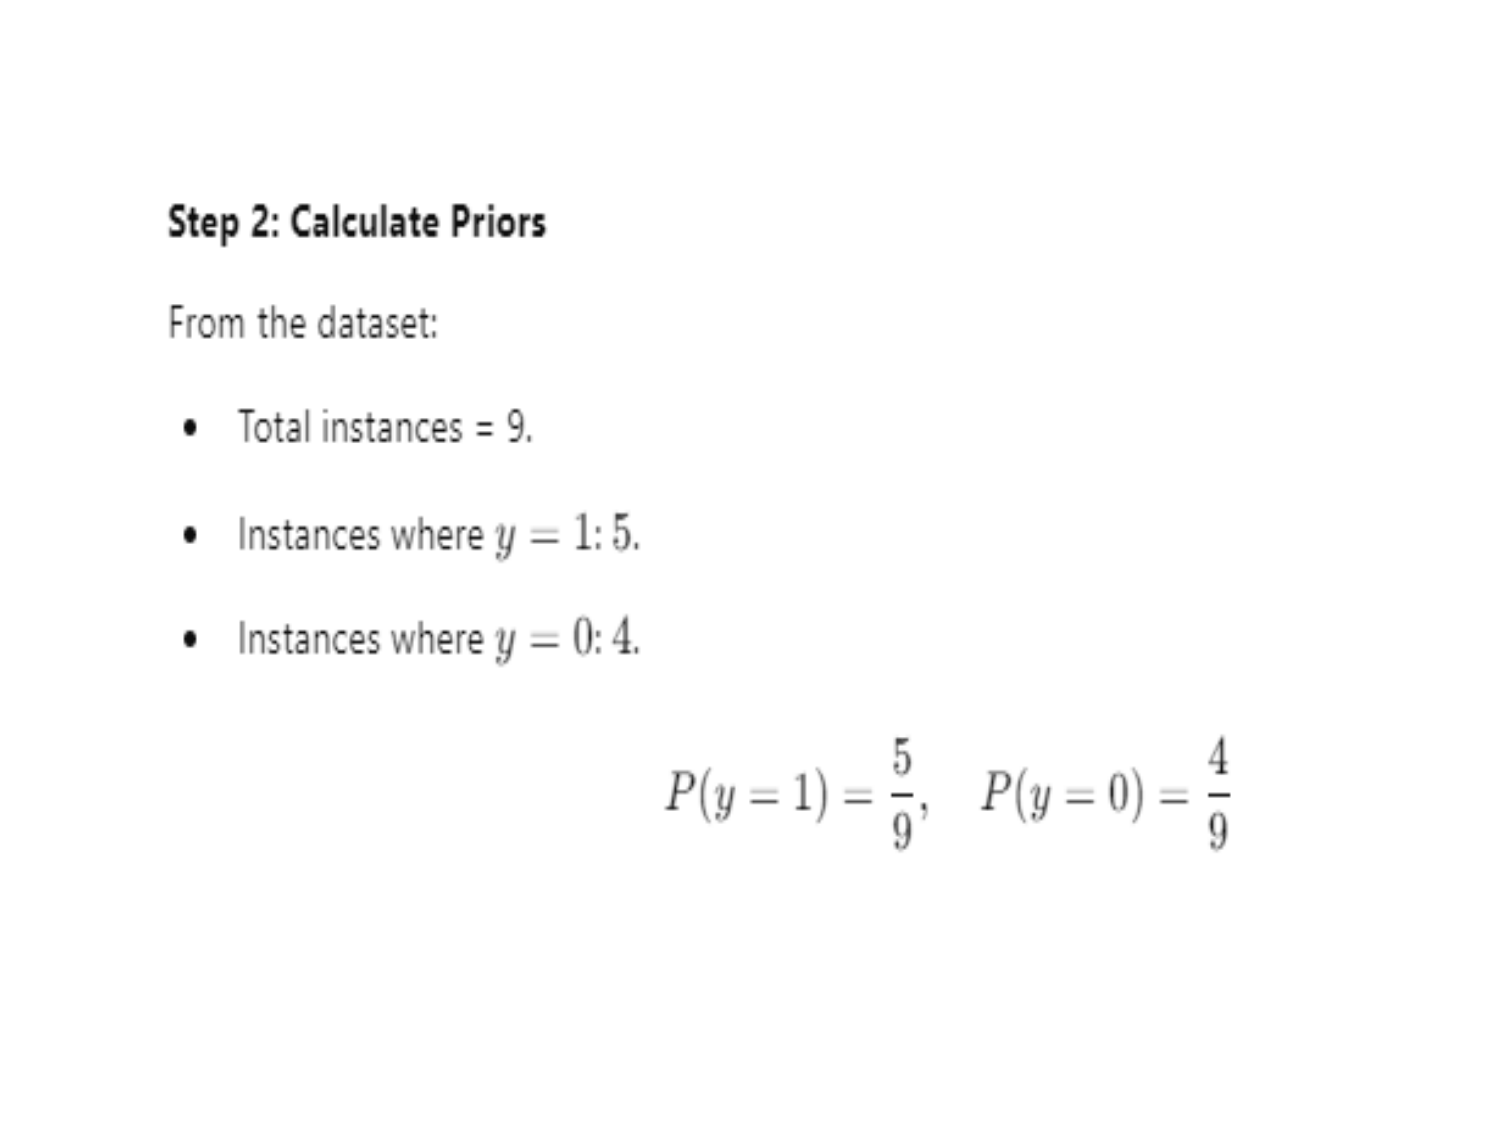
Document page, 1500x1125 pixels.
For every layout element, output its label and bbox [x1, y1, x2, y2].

picture [131, 137, 1310, 863]
